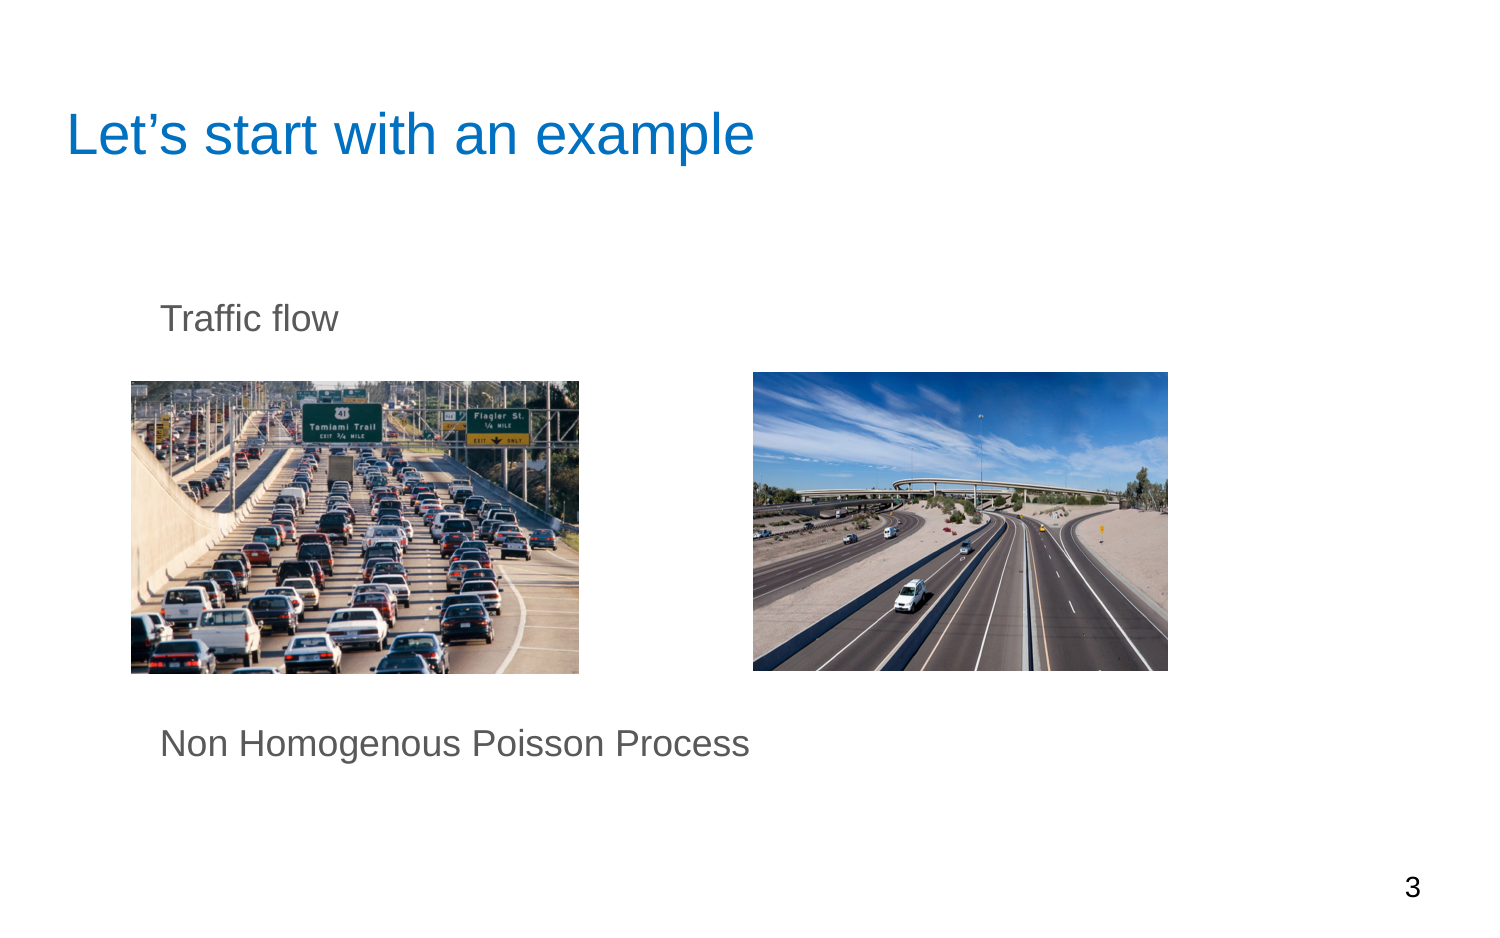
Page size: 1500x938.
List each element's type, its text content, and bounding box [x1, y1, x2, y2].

list Traffic flow Non Homogenous Poisson Process [51, 193, 1449, 817]
picture [130, 380, 580, 674]
slide_number ‹#› [1389, 849, 1480, 922]
picture [753, 371, 1168, 671]
title Let’s start with an example [51, 81, 1449, 186]
